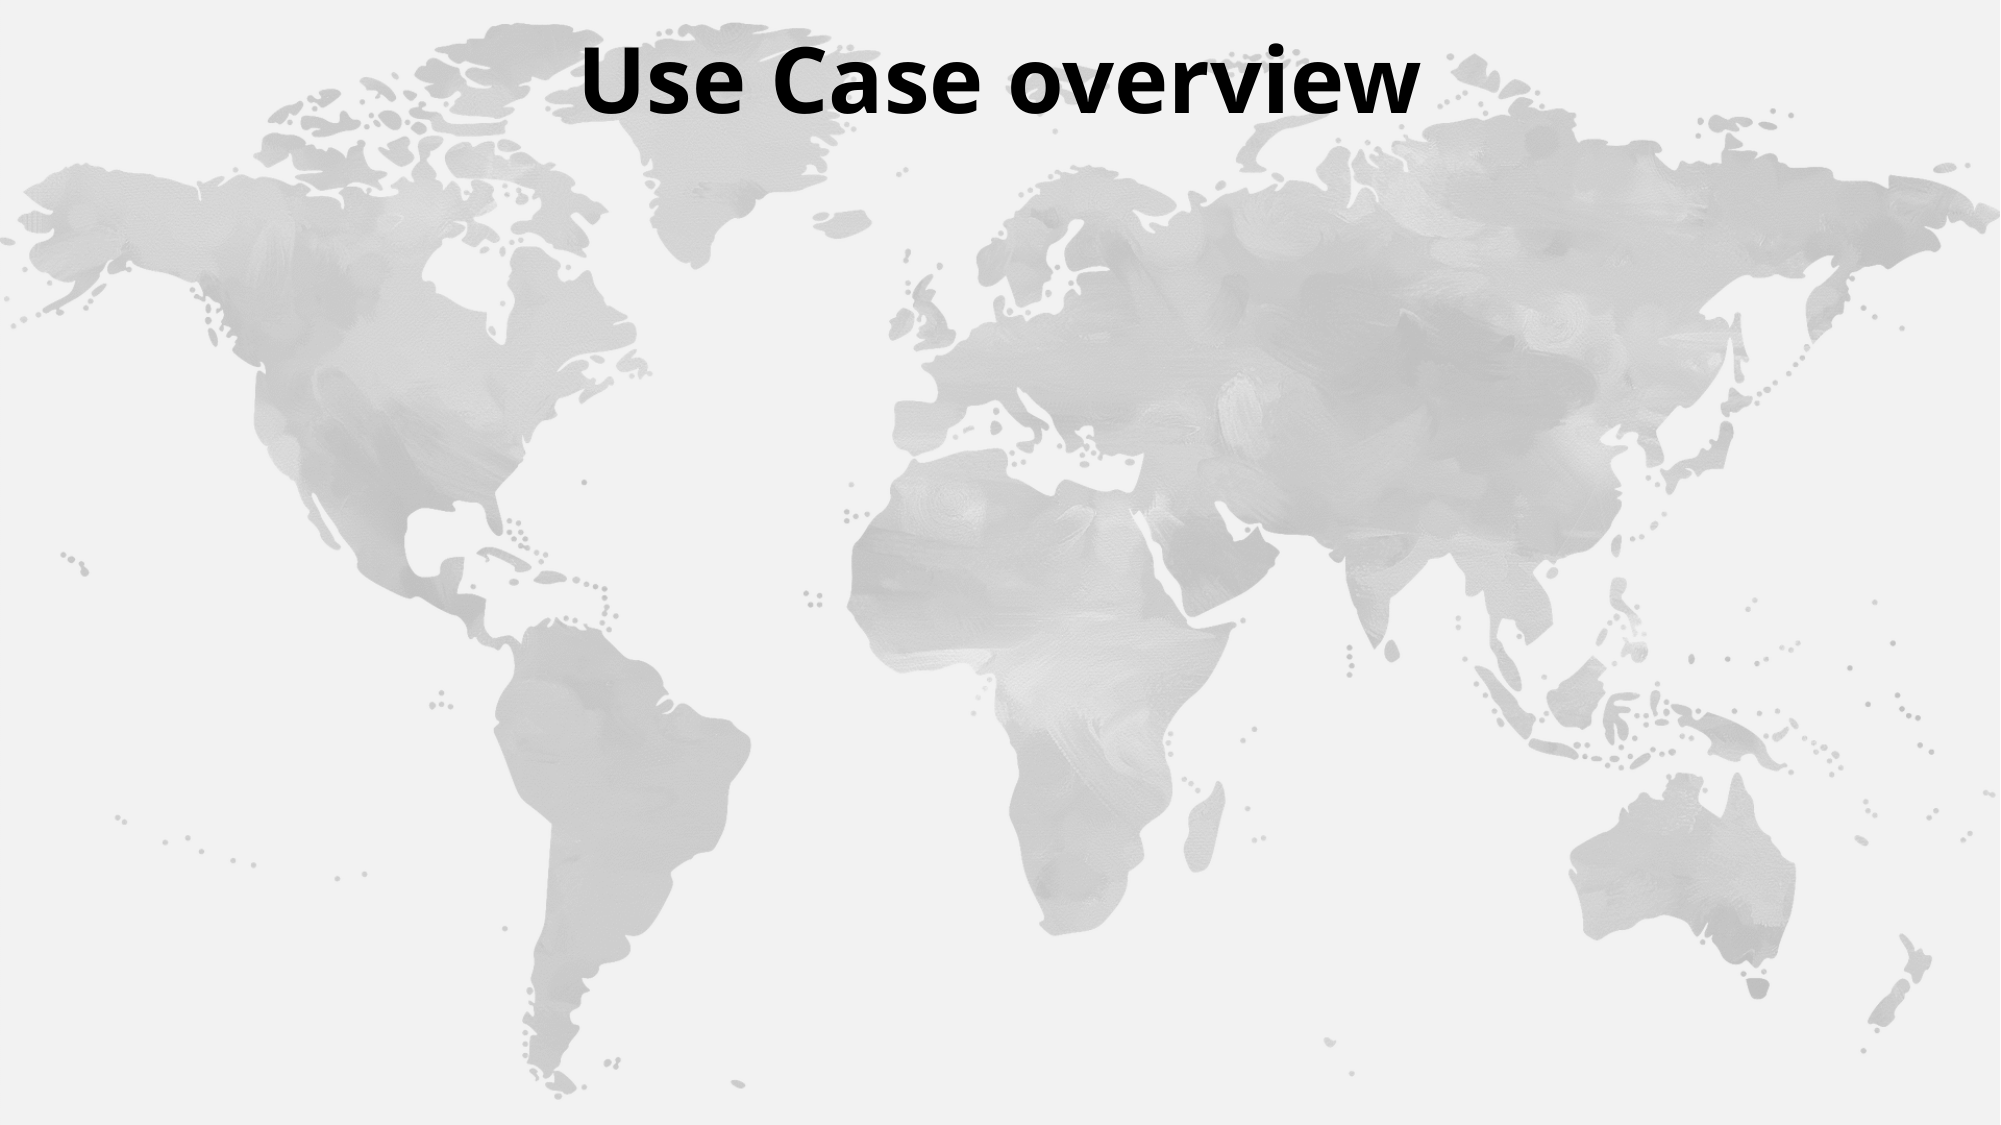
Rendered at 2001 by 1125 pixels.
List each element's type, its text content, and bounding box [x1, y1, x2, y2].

title Use Case overview [137, 22, 1863, 147]
